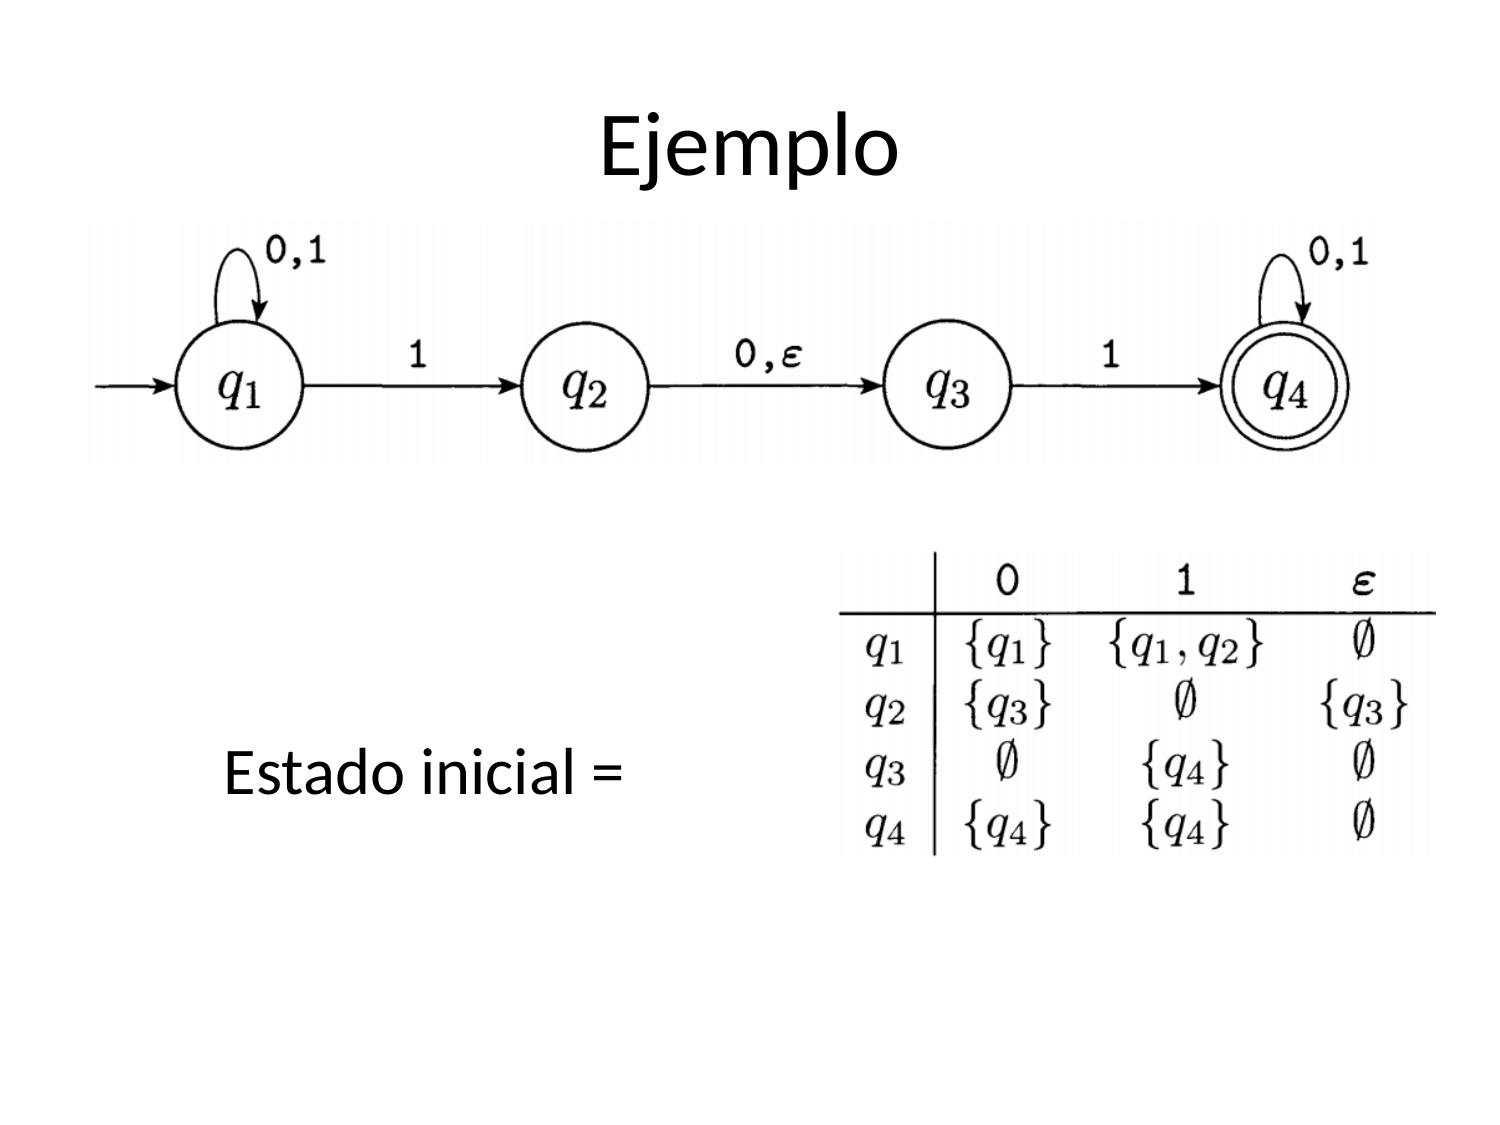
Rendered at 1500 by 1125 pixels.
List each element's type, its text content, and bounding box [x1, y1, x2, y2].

picture [88, 219, 1384, 469]
title Ejemplo [75, 45, 1425, 233]
picture [835, 550, 1436, 859]
